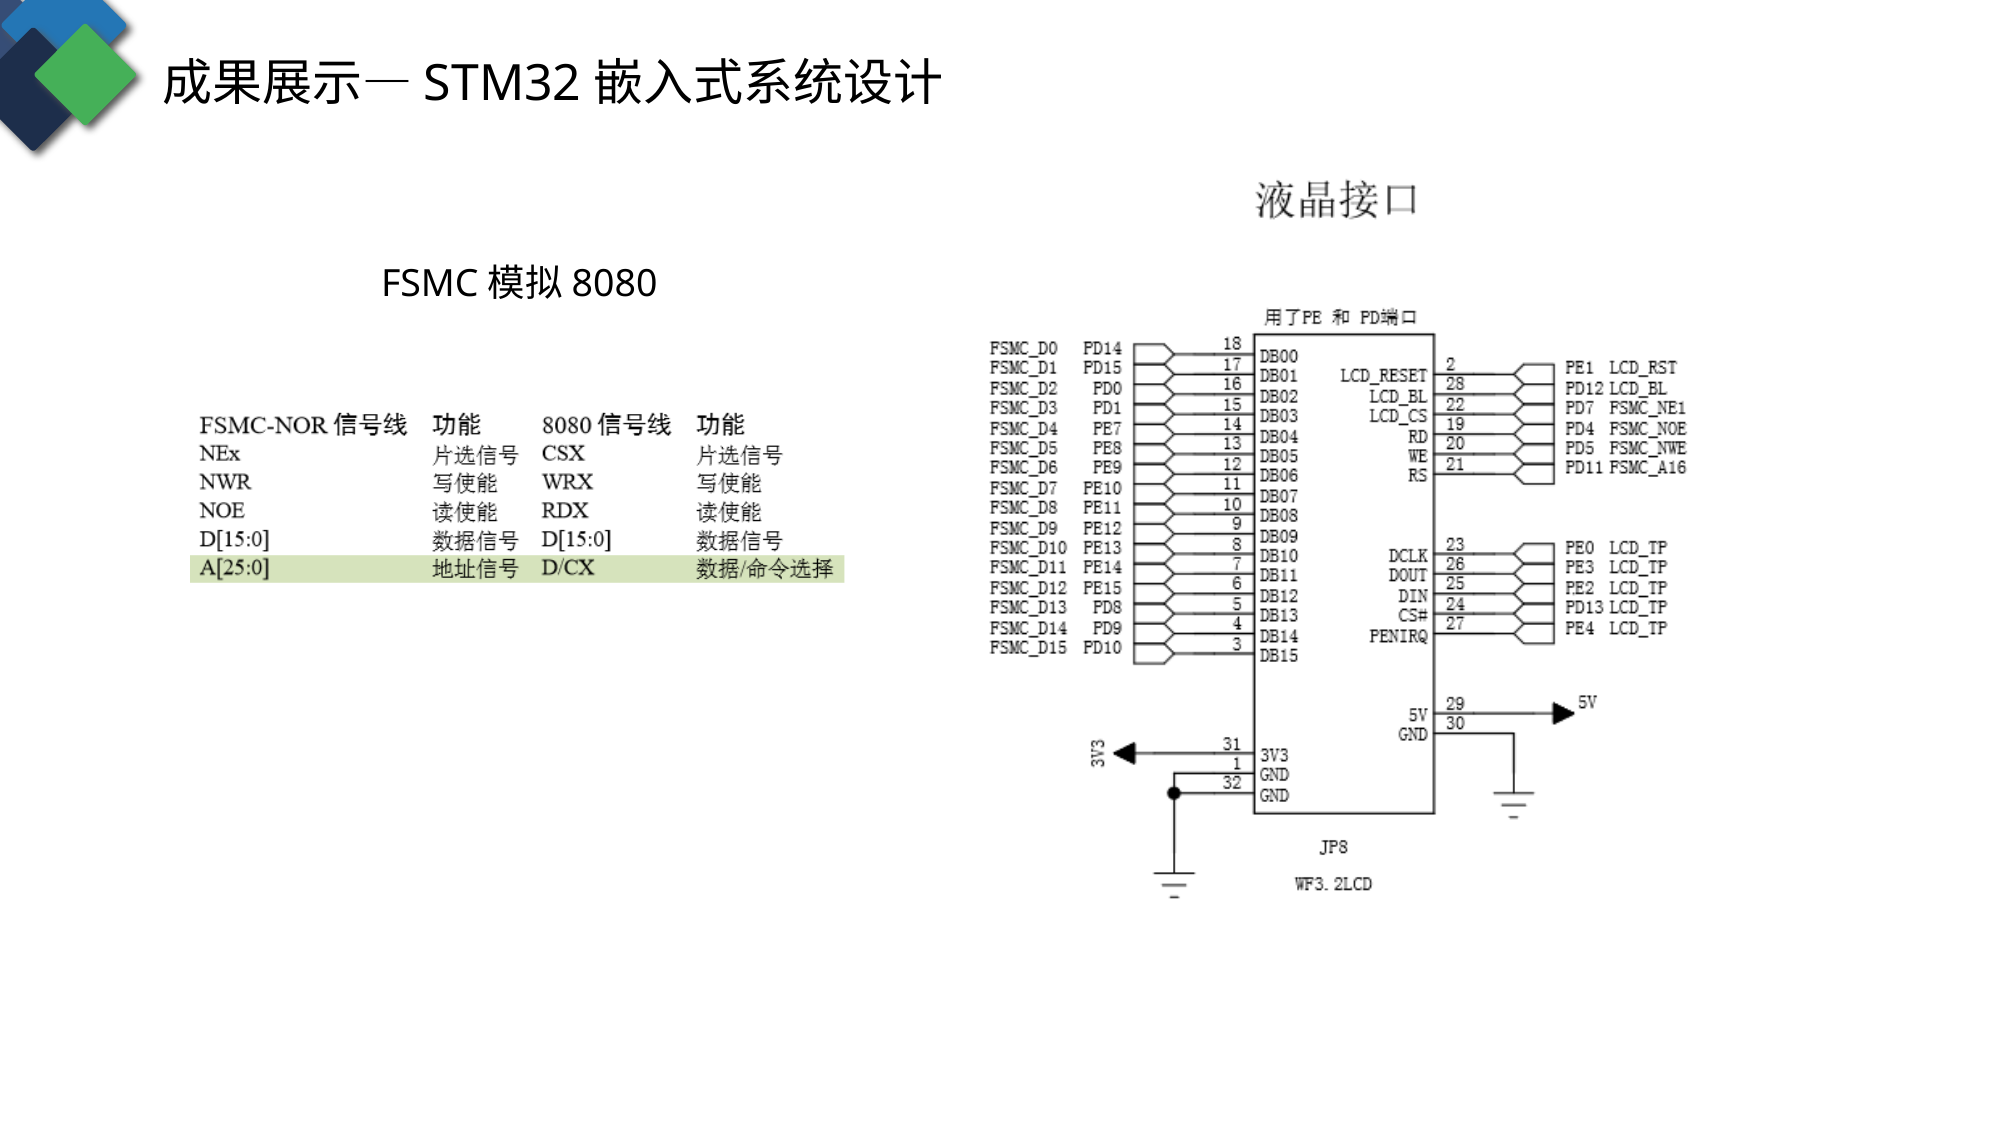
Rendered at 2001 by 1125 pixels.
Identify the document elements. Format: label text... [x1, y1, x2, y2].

picture [190, 408, 852, 588]
text_box FSMC模拟8080 [366, 251, 673, 312]
picture [945, 152, 1742, 921]
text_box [0, 0, 1122, 134]
